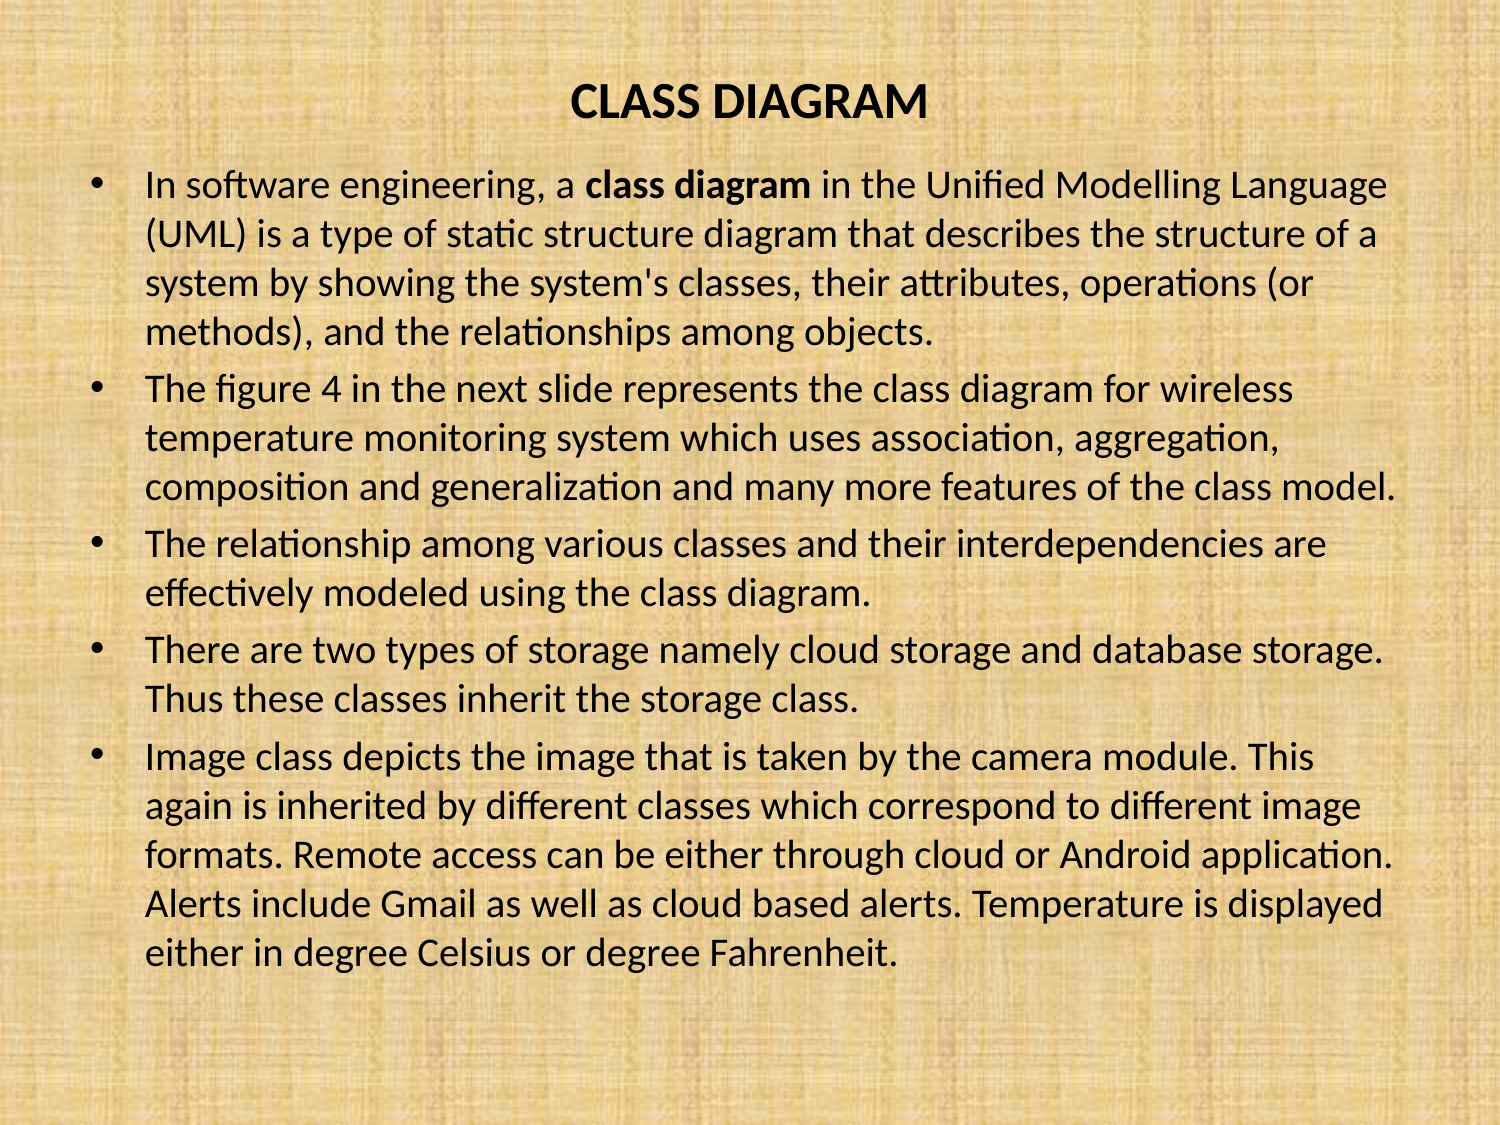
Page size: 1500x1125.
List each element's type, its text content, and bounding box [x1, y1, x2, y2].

list In software engineering, a class diagram in the Unified Modelling Language (UML) is a type of static structure diagram that describes the structure of a system by showing the system's classes, their attributes, operations (or methods), and the relationships among objects. The figure 4 in the next slide represents the class diagram for wireless temperature monitoring system which uses association, aggregation, composition and generalization and many more features of the class model. The relationship among various classes and their interdependencies are effectively modeled using the class diagram. There are two types of storage namely cloud storage and database storage. Thus these classes inherit the storage class. Image class depicts the image that is taken by the camera module. This again is inherited by different classes which correspond to different image formats. Remote access can be either through cloud or Android application. Alerts include Gmail as well as cloud based alerts. Temperature is displayed either in degree Celsius or degree Fahrenheit. [75, 149, 1425, 1005]
title CLASS DIAGRAM [75, 45, 1425, 149]
picture [0, 0, 1500, 1125]
